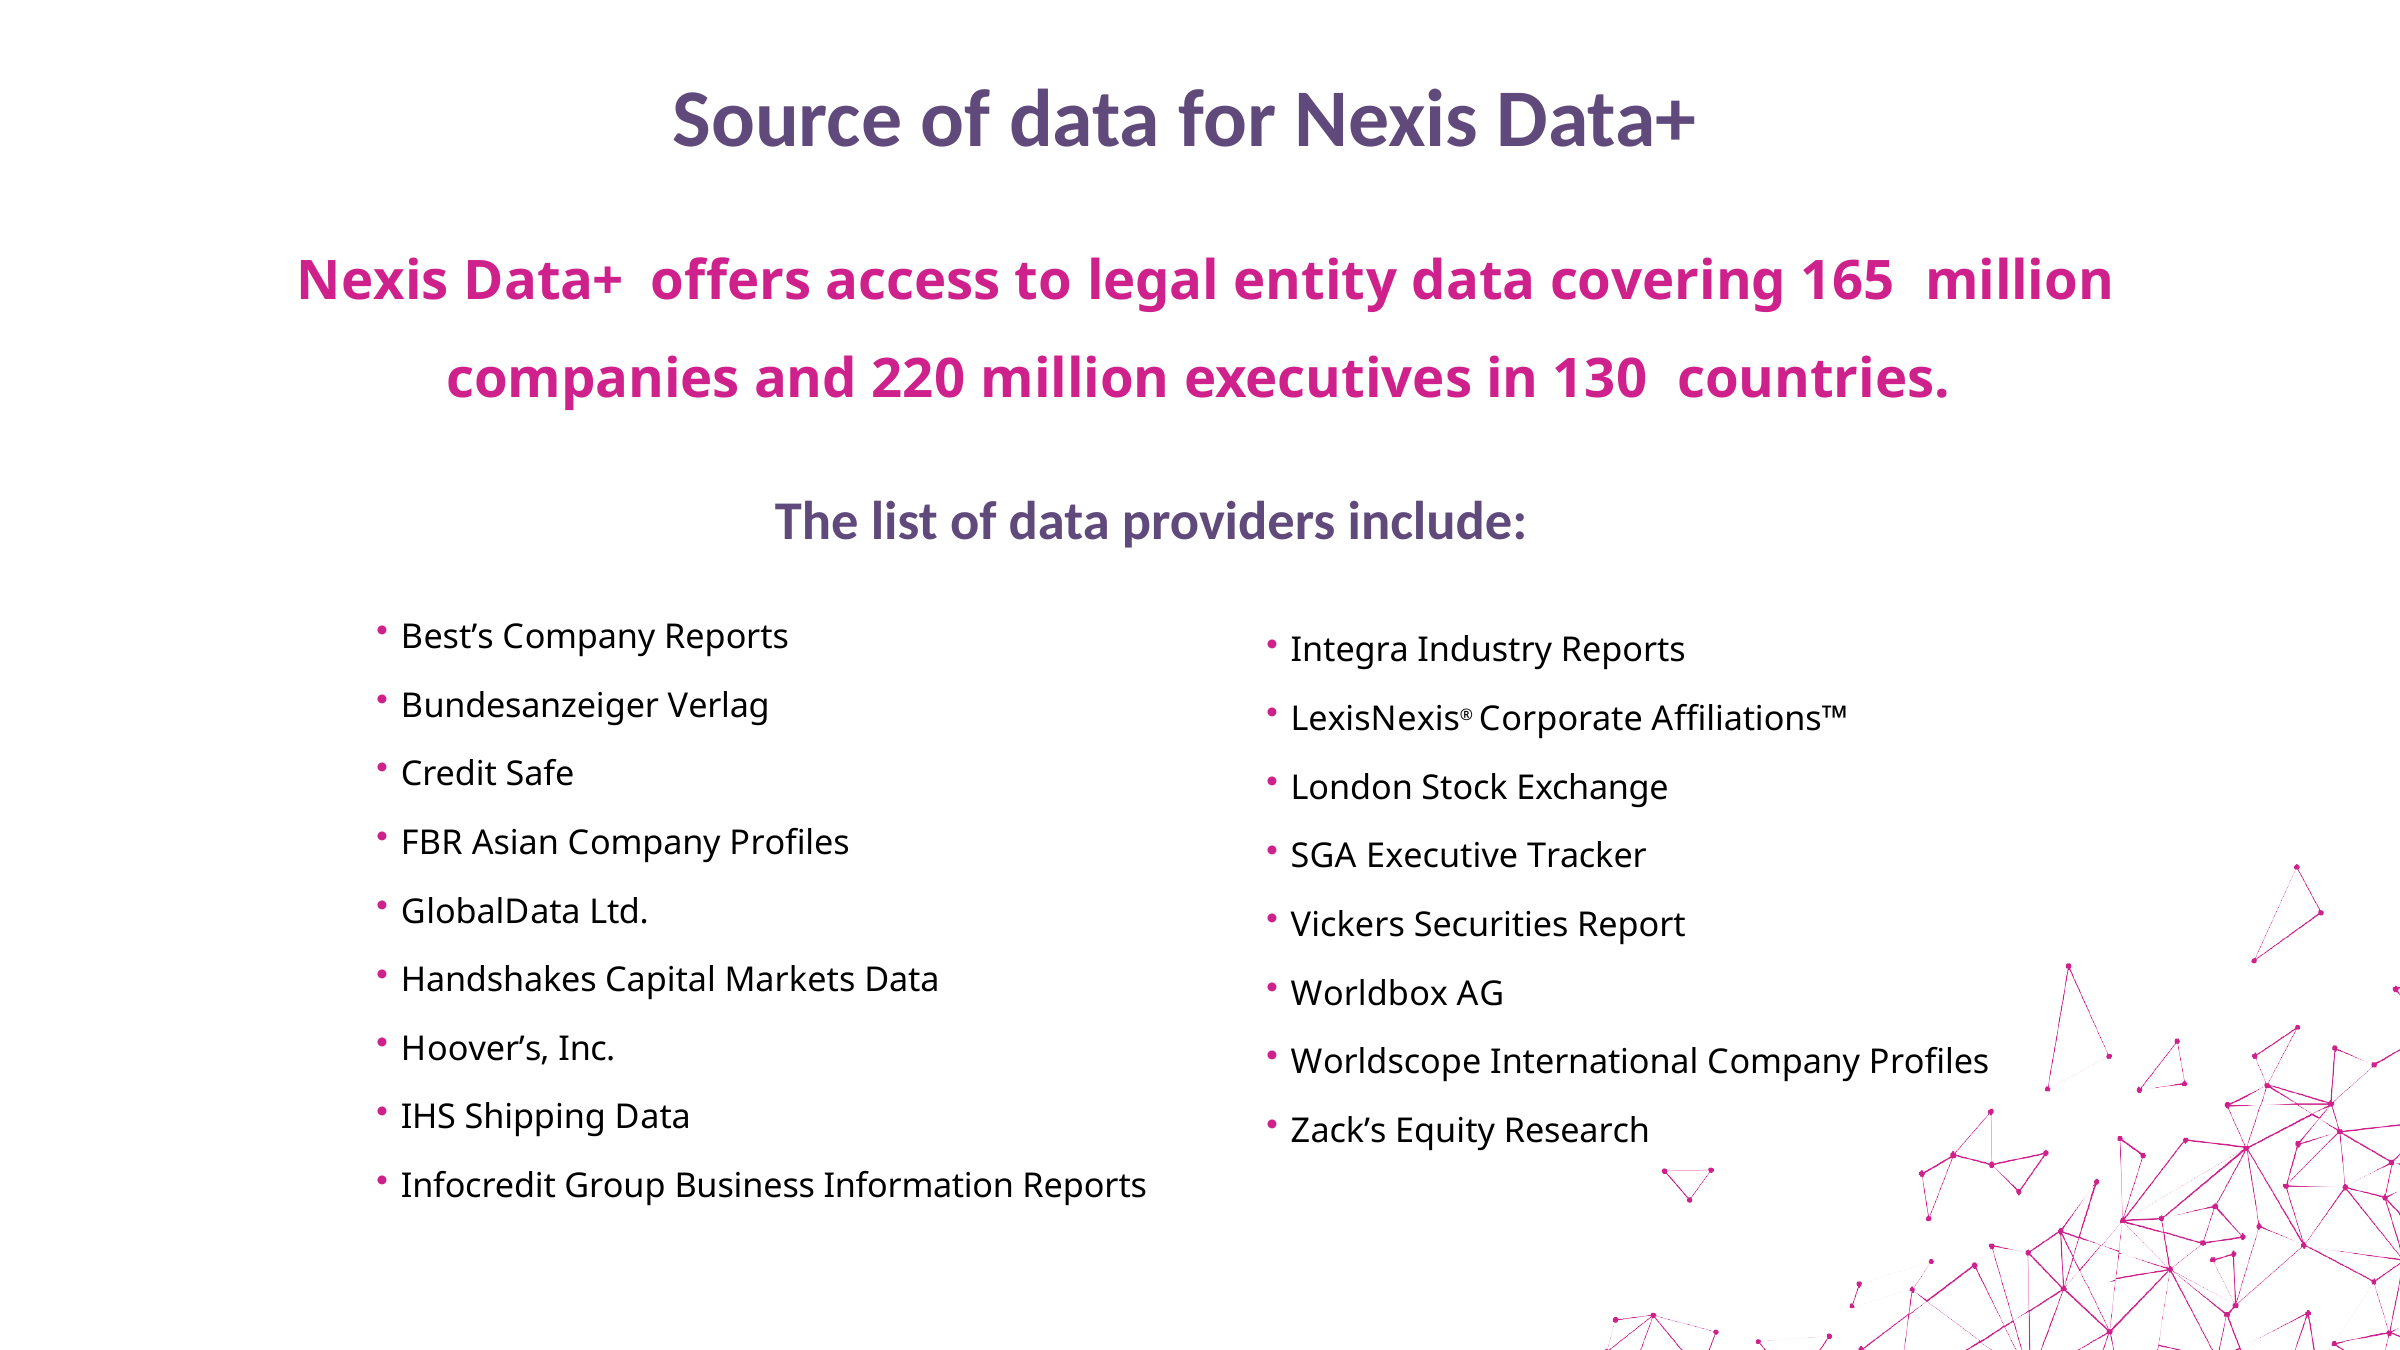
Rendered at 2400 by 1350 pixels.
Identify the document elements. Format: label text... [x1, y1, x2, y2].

text_box Integra Industry Reports LexisNexis® Corporate Affiliations™ London Stock Exchange SGA Executive Tracker Vickers Securities Report Worldbox AG Worldscope International Company Profiles Zack’s Equity Research [1261, 598, 2400, 1150]
text_box Best’s Company Reports Bundesanzeiger Verlag Credit Safe FBR Asian Company Profiles GlobalData Ltd. Handshakes Capital Markets Data Hoover’s, Inc. IHS Shipping Data Infocredit Group Business Information Reports [371, 584, 1900, 1205]
text_box The list of data providers include: [760, 477, 2315, 558]
text_box Nexis Data+ offers access to legal entity data covering 165 million companies and 220 million executives in 130 countries. [146, 204, 2264, 416]
picture [1604, 864, 2400, 1350]
text_box Source of data for Nexis Data+ [657, 57, 2213, 171]
